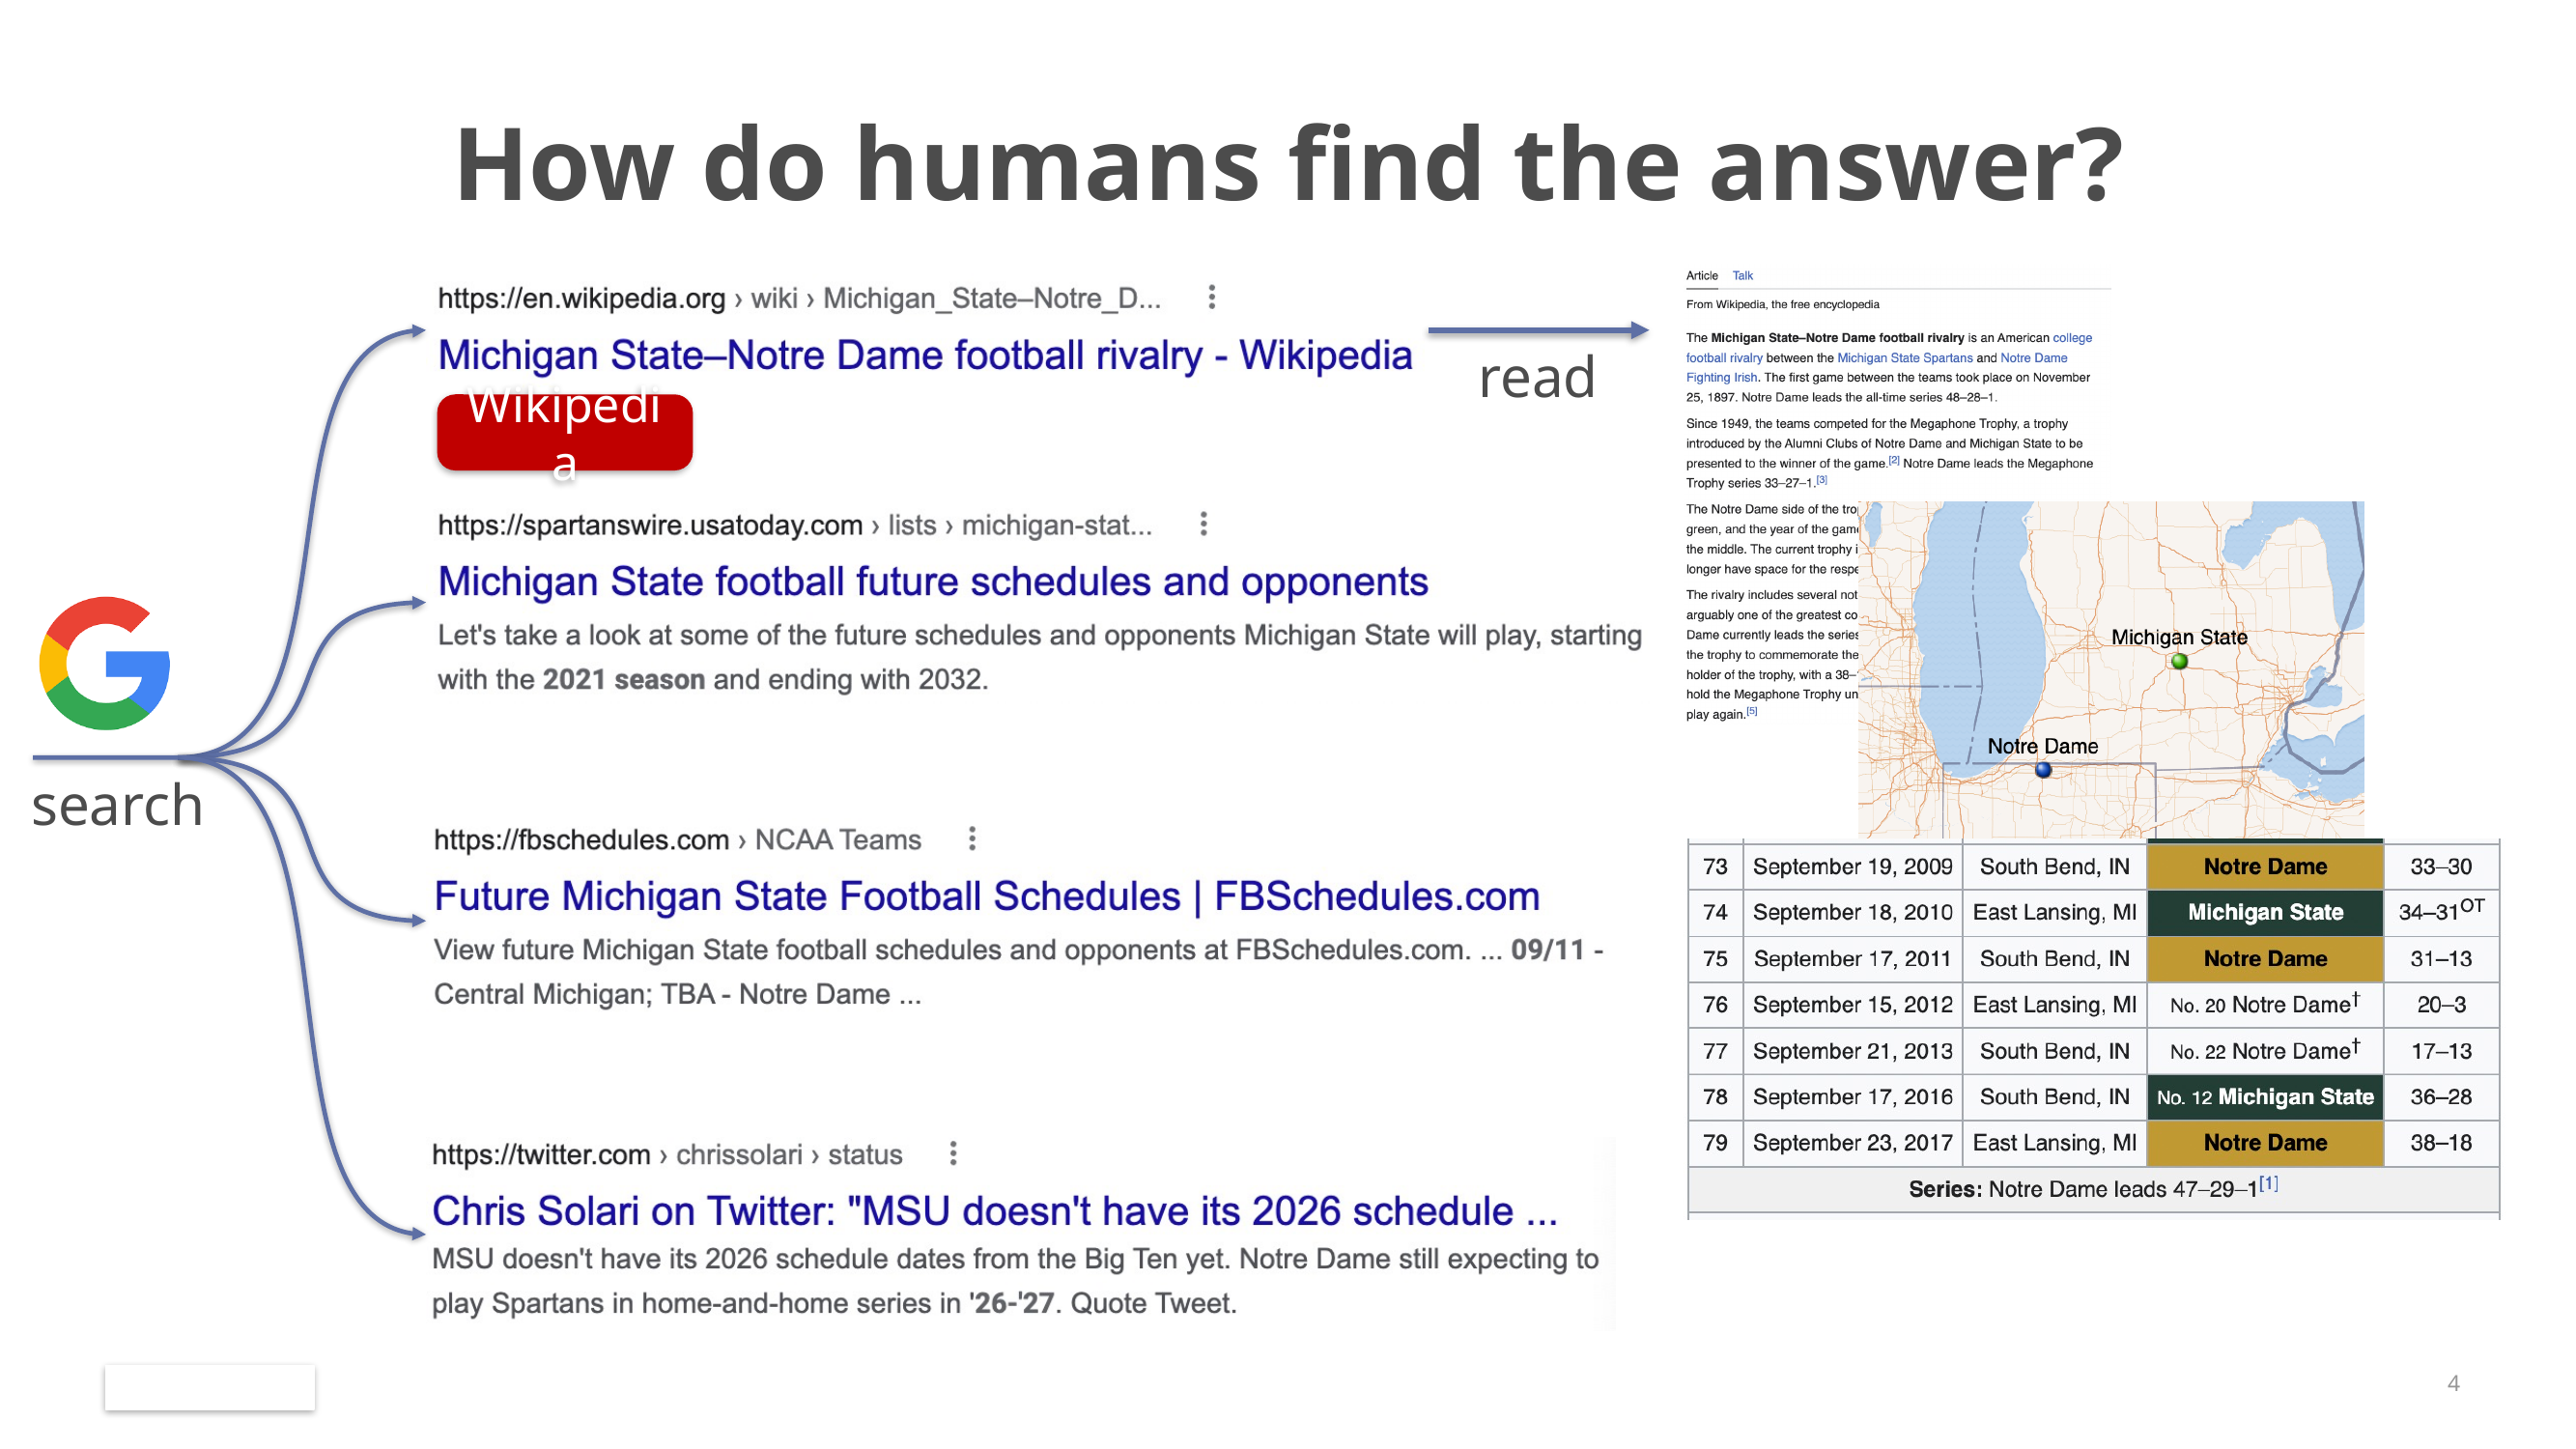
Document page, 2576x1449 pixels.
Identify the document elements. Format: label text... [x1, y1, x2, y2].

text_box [437, 263, 2112, 725]
slide_number 4 [2394, 1365, 2484, 1404]
title How do humans find the answer? [129, 122, 2449, 220]
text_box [8, 273, 1650, 1332]
picture [1683, 501, 2507, 1221]
